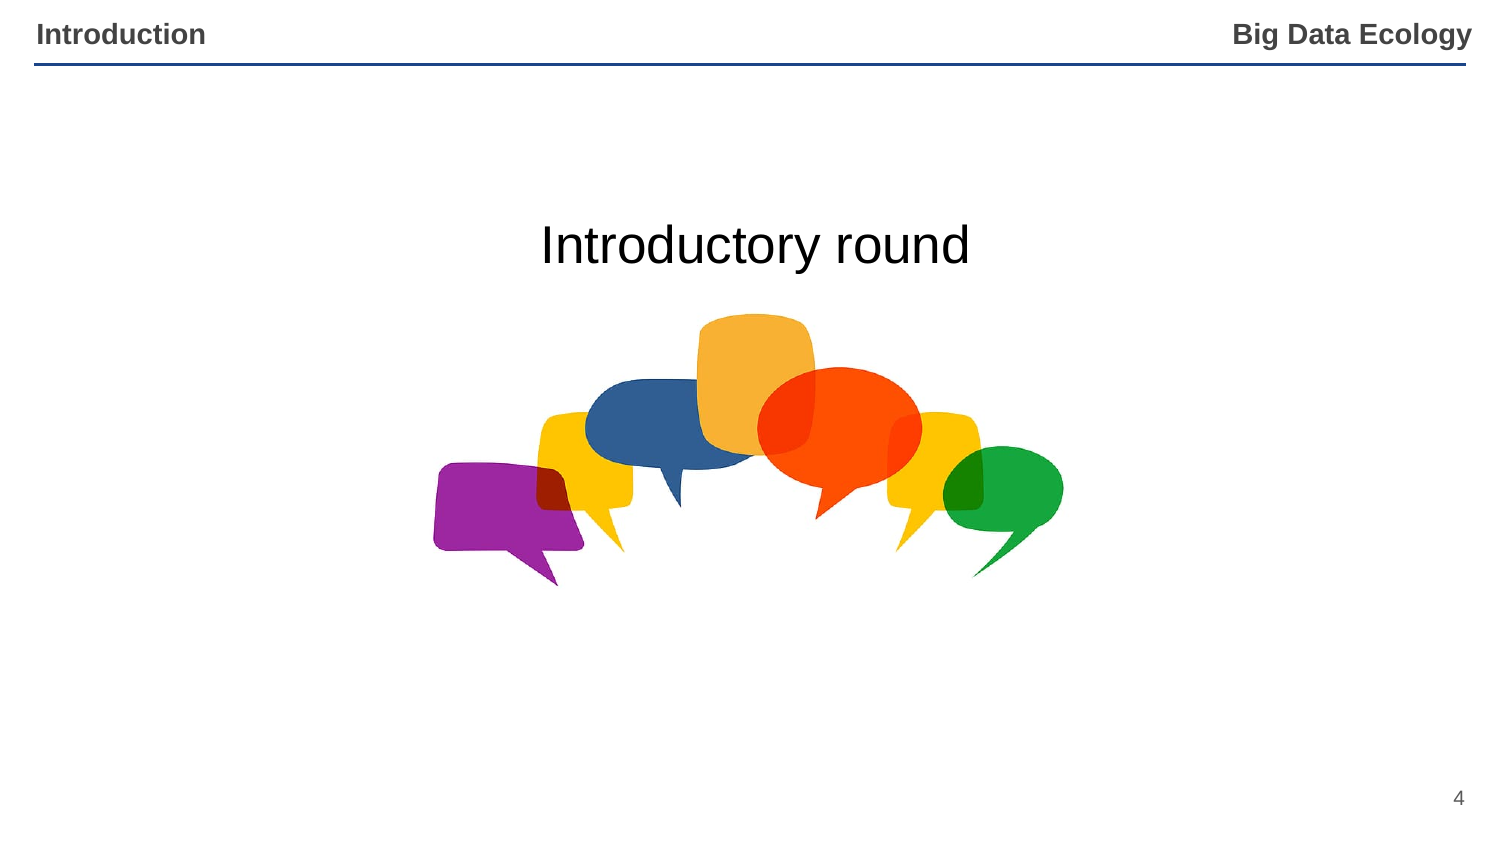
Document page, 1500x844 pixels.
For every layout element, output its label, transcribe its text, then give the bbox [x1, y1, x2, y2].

slide_number ‹#› [1389, 764, 1480, 830]
text_box Introduction [21, 0, 267, 65]
title Introductory round [57, 196, 1455, 290]
picture [409, 289, 1091, 744]
